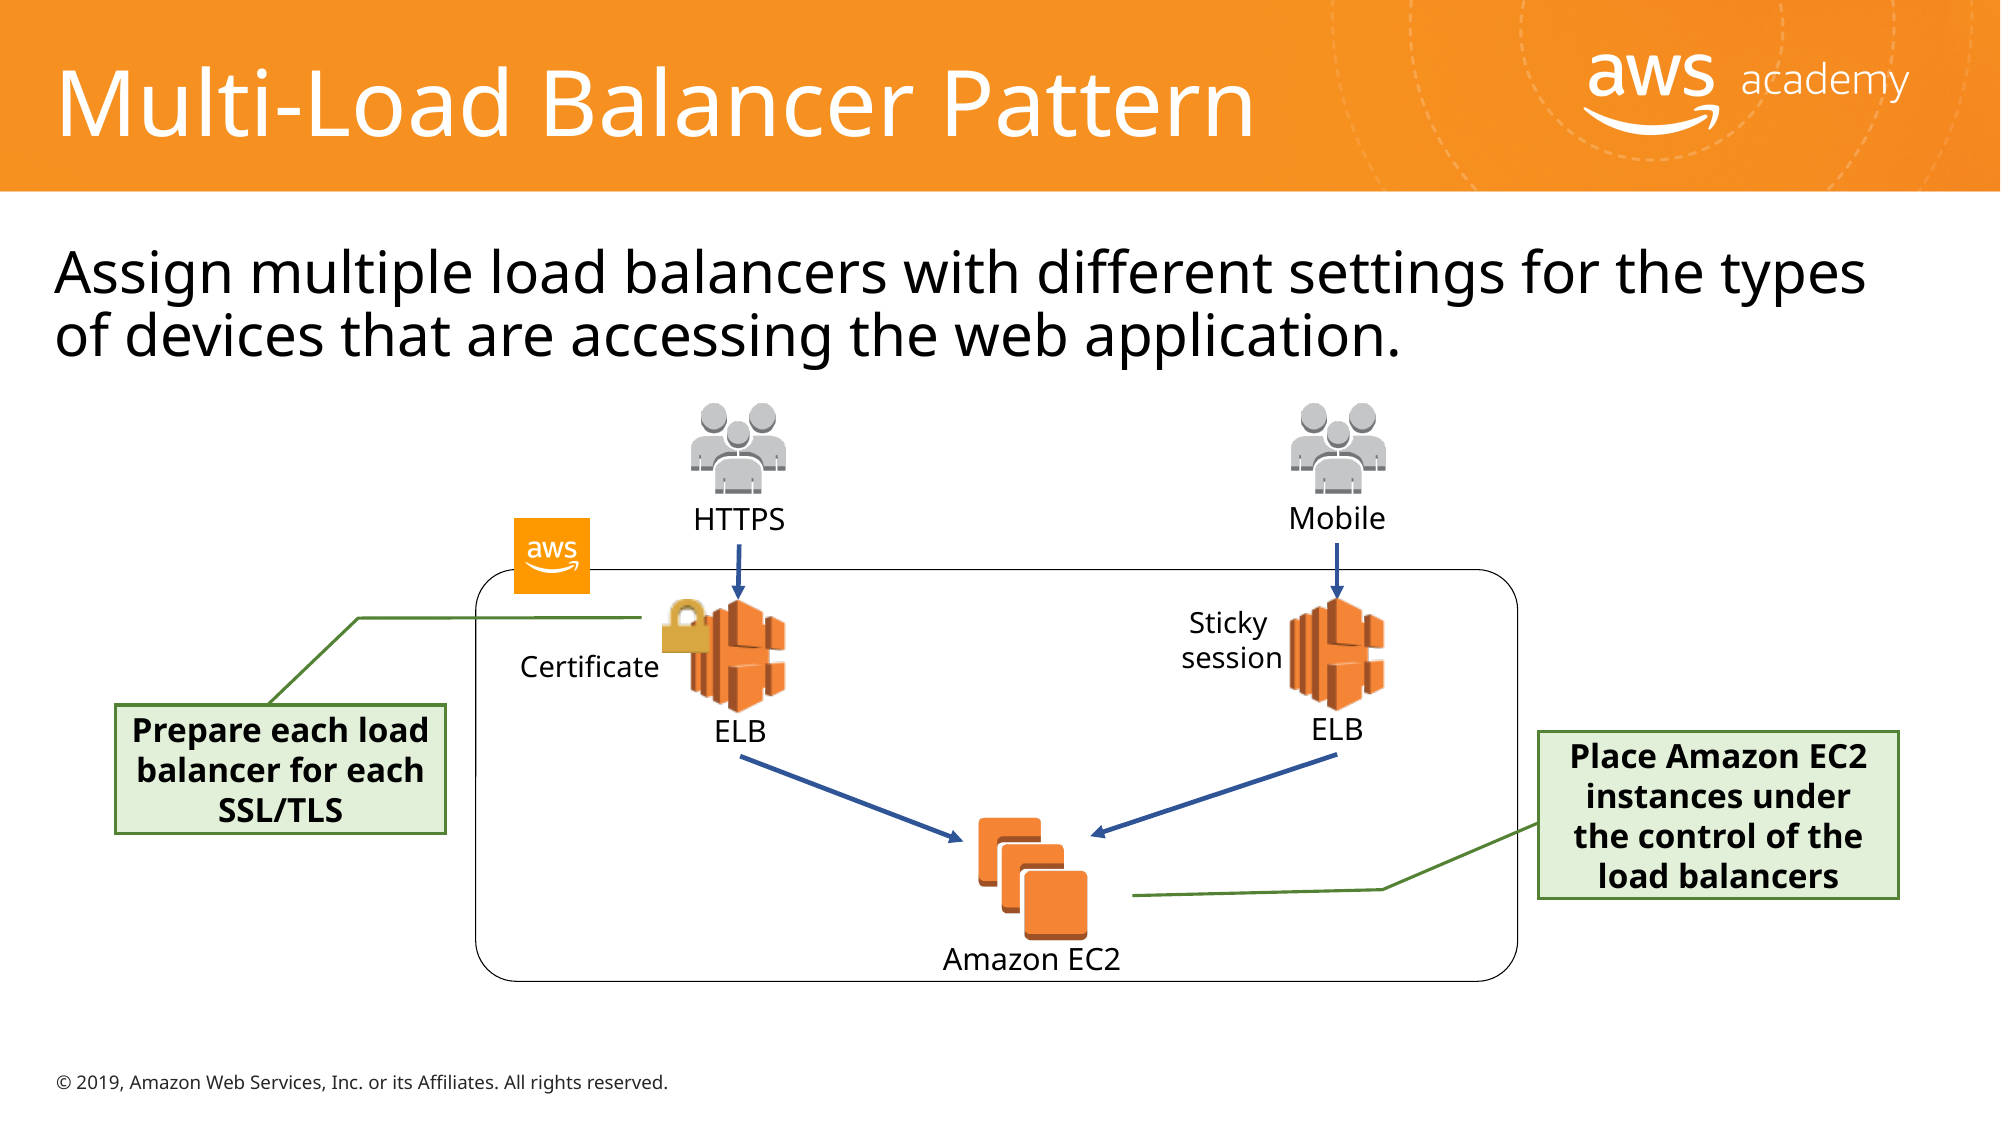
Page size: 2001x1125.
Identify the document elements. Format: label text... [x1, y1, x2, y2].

text_box Prepare each load balancer for each SSL/TLS [115, 617, 475, 834]
text_box Place Amazon EC2 instances under the control of the load balancers [1518, 731, 1899, 899]
title Multi-Load Balancer Pattern [39, 43, 1863, 172]
list Assign multiple load balancers with different settings for the types of devices that are accessing the web application. [39, 236, 1898, 1043]
picture [0, 0, 2001, 1125]
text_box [475, 388, 1518, 985]
